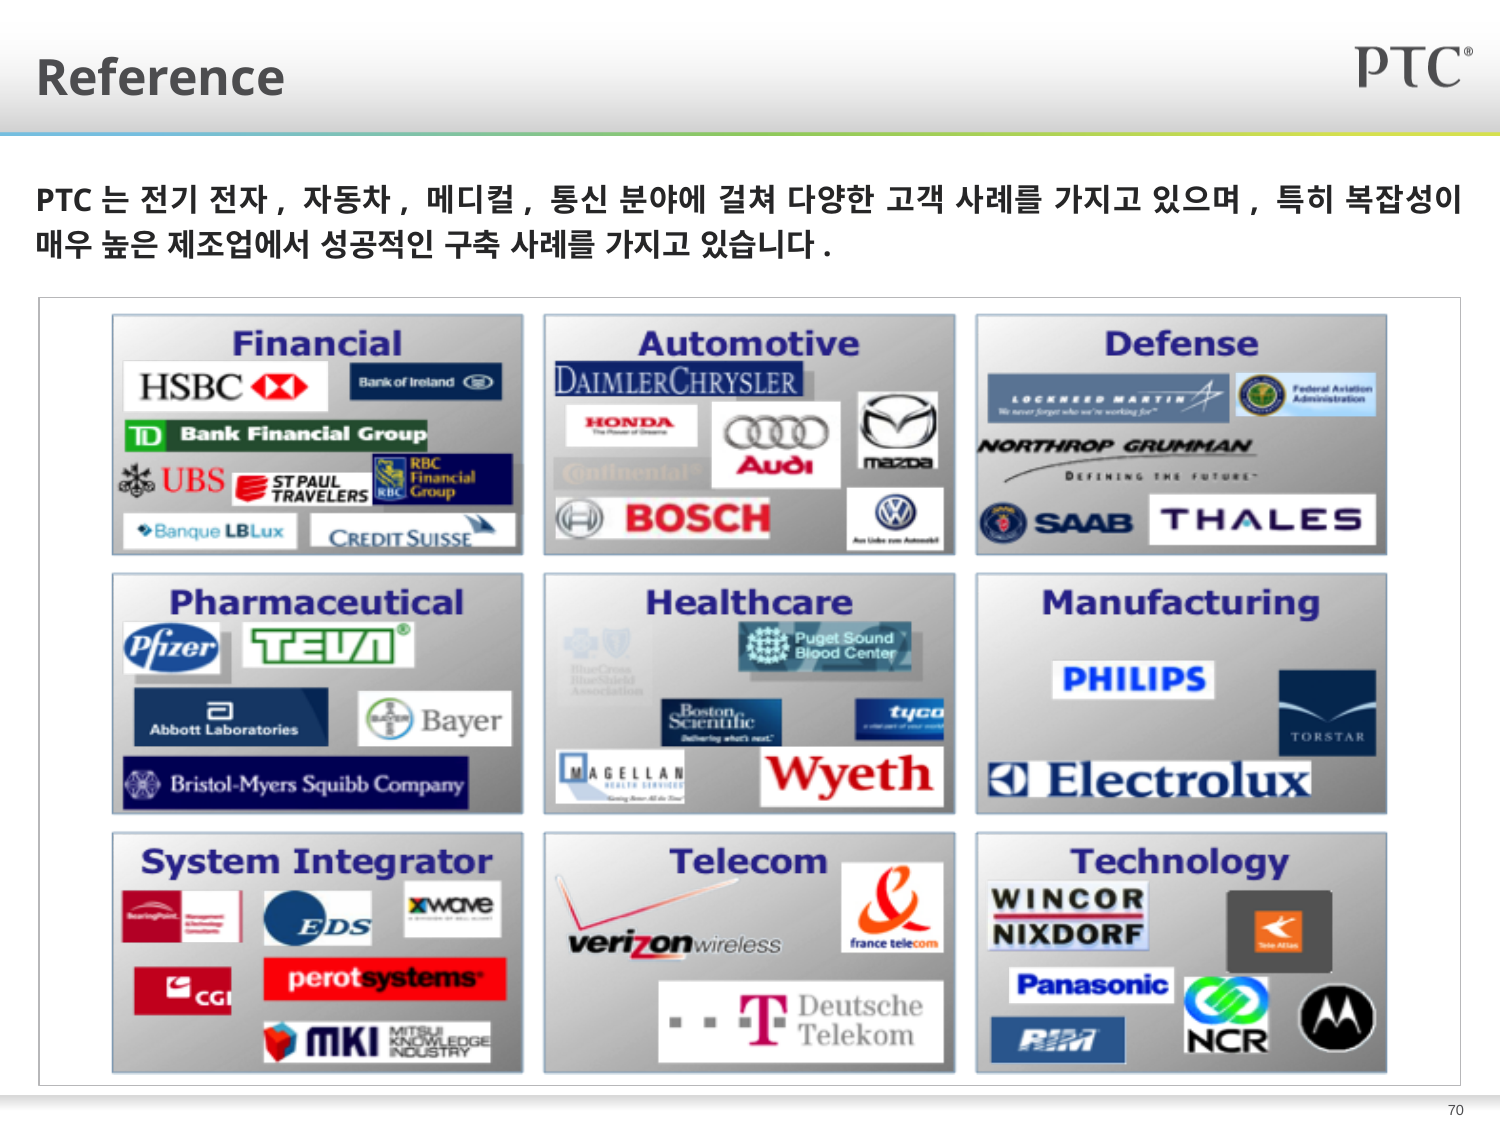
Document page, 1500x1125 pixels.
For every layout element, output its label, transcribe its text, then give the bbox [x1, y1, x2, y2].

picture [0, 0, 1500, 136]
text_box [37, 295, 1463, 1088]
title Reference [35, 31, 1285, 107]
text_box PTC는 전기 전자, 자동차, 메디컬, 통신 분야에 걸쳐 다양한 고객 사례를 가지고 있으며, 특히 복잡성이 매우 높은 제조업에서 성공적인 구축 사례를 가지고 있습니다. [35, 172, 1464, 263]
picture [110, 312, 1390, 1076]
